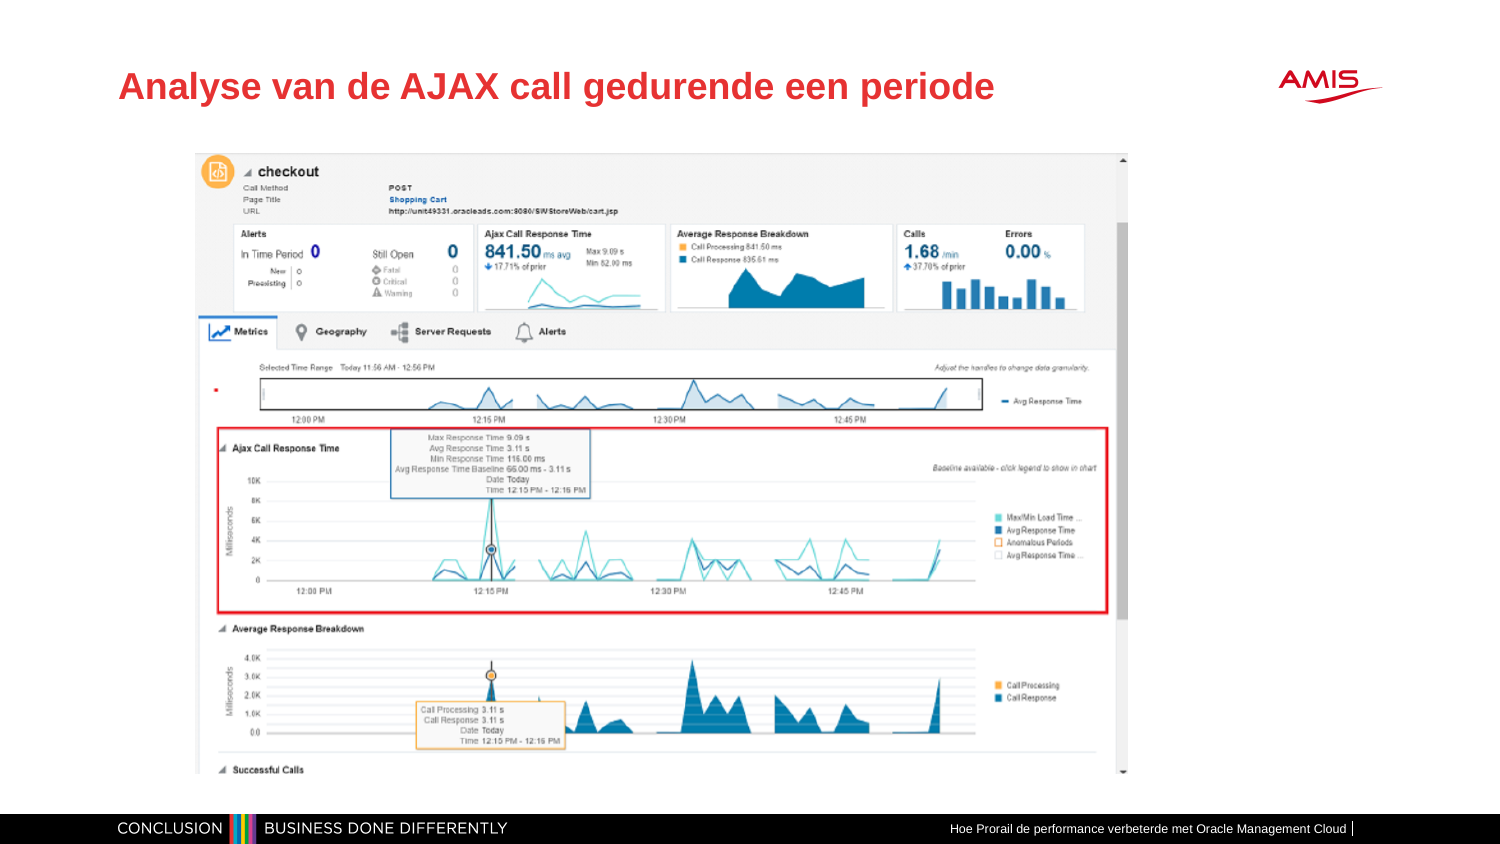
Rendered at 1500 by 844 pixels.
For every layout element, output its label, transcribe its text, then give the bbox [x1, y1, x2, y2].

footer Hoe Prorail de performance verbeterde met Oracle Management Cloud [814, 820, 1347, 839]
picture [0, 814, 236, 844]
picture [1205, 58, 1388, 106]
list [195, 153, 1128, 774]
picture [239, 814, 1500, 844]
title Analyse van de AJAX call gedurende een periode [118, 47, 1205, 130]
